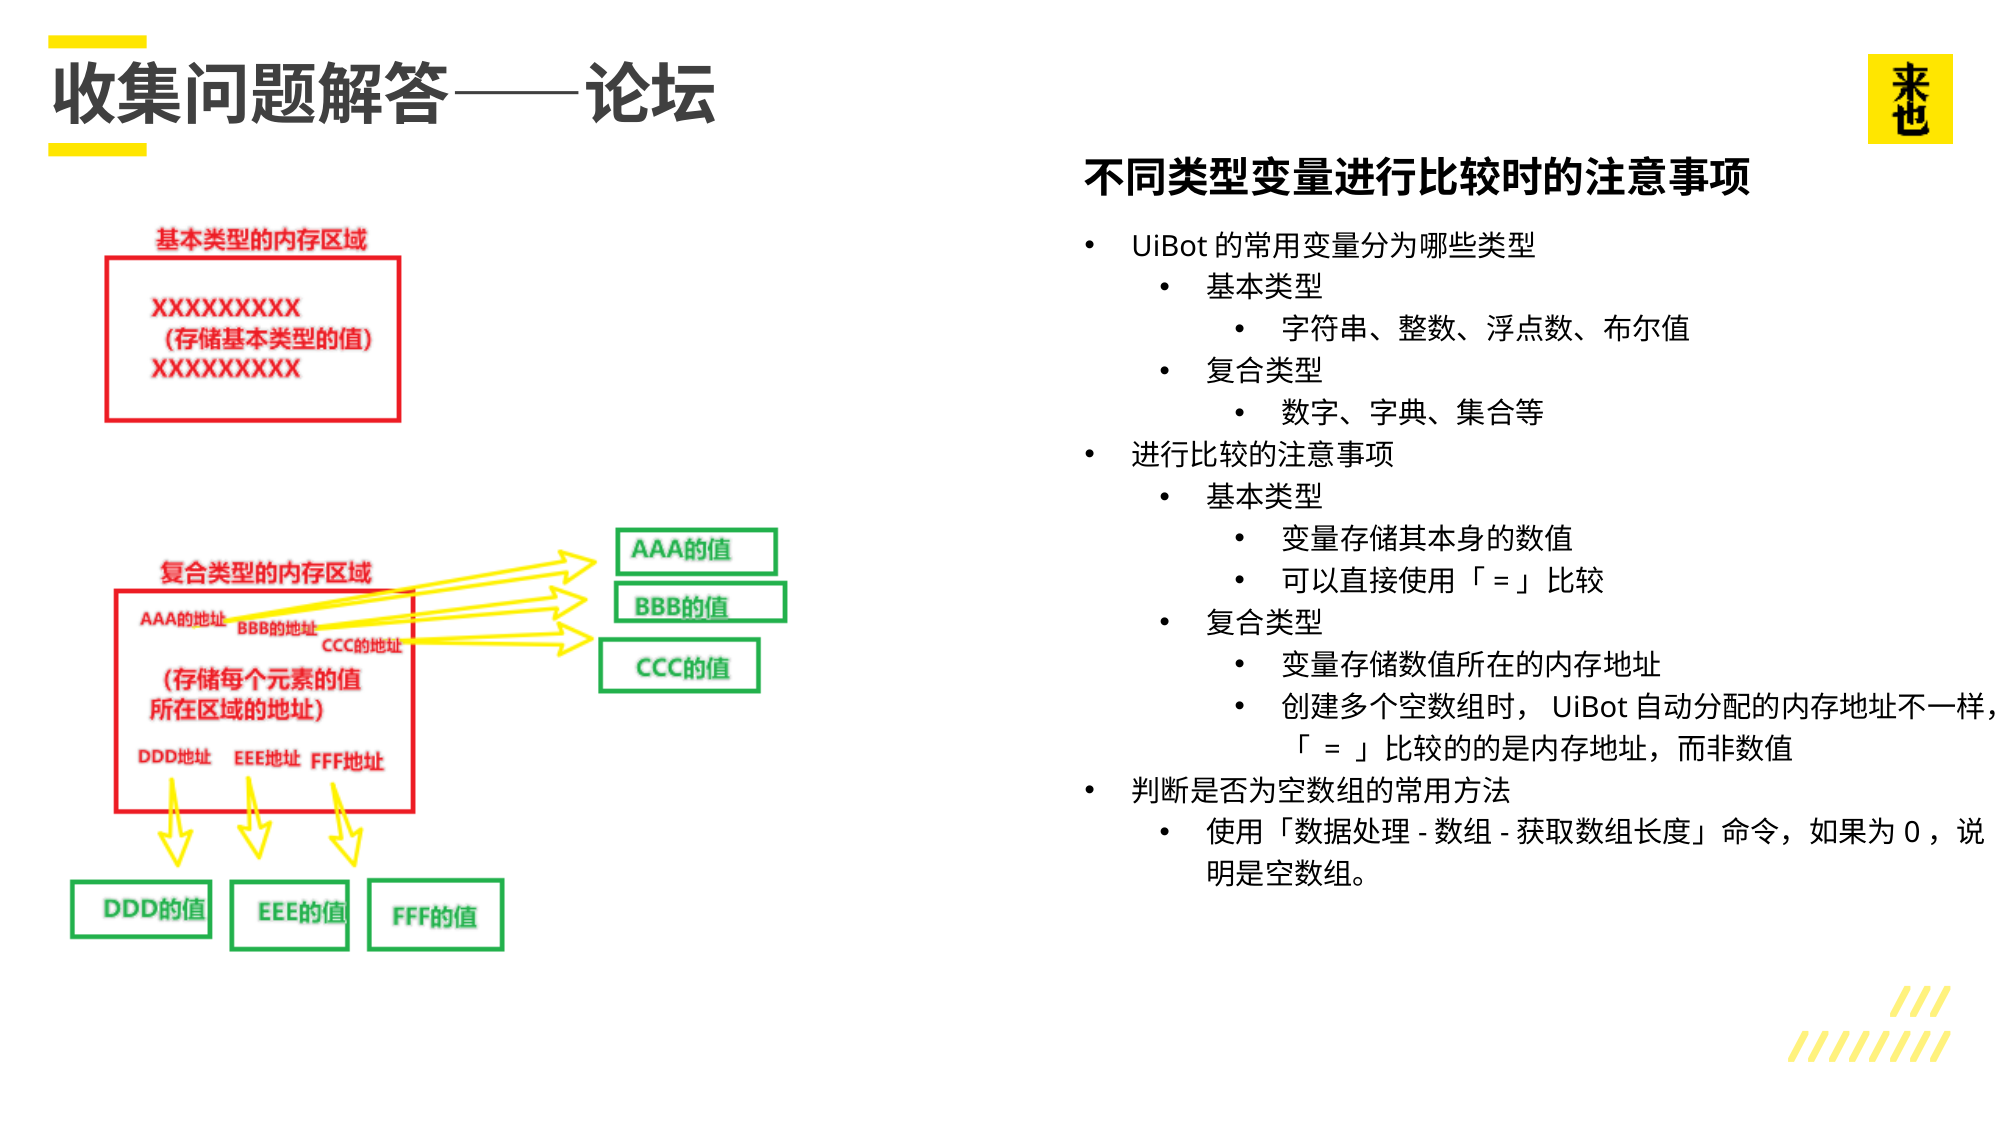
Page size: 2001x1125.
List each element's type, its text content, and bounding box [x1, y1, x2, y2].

text_box 不同类型变量进行比较时的注意事项 [1068, 143, 2000, 212]
text_box UiBot的常用变量分为哪些类型 基本类型 字符串、整数、浮点数、布尔值 复合类型 数字、字典、集合等 进行比较的注意事项 基本类型 变量存储其本身的数值 可以直接使用「=」比较 复合类型 变量存储数值所在的内存地址 创建多个空数组时，UiBot自动分配的内存地址不一样，「 = 」比较的的是内存地址，而非数值 判断是否为空数组的常用方法 使用「数据处理-数组-获取数组长度」命令，如果为0，说明是空数组。 [1069, 212, 2000, 913]
picture [0, 190, 1069, 980]
picture [1868, 54, 1953, 143]
title 收集问题解答——论坛 [35, 48, 1761, 146]
